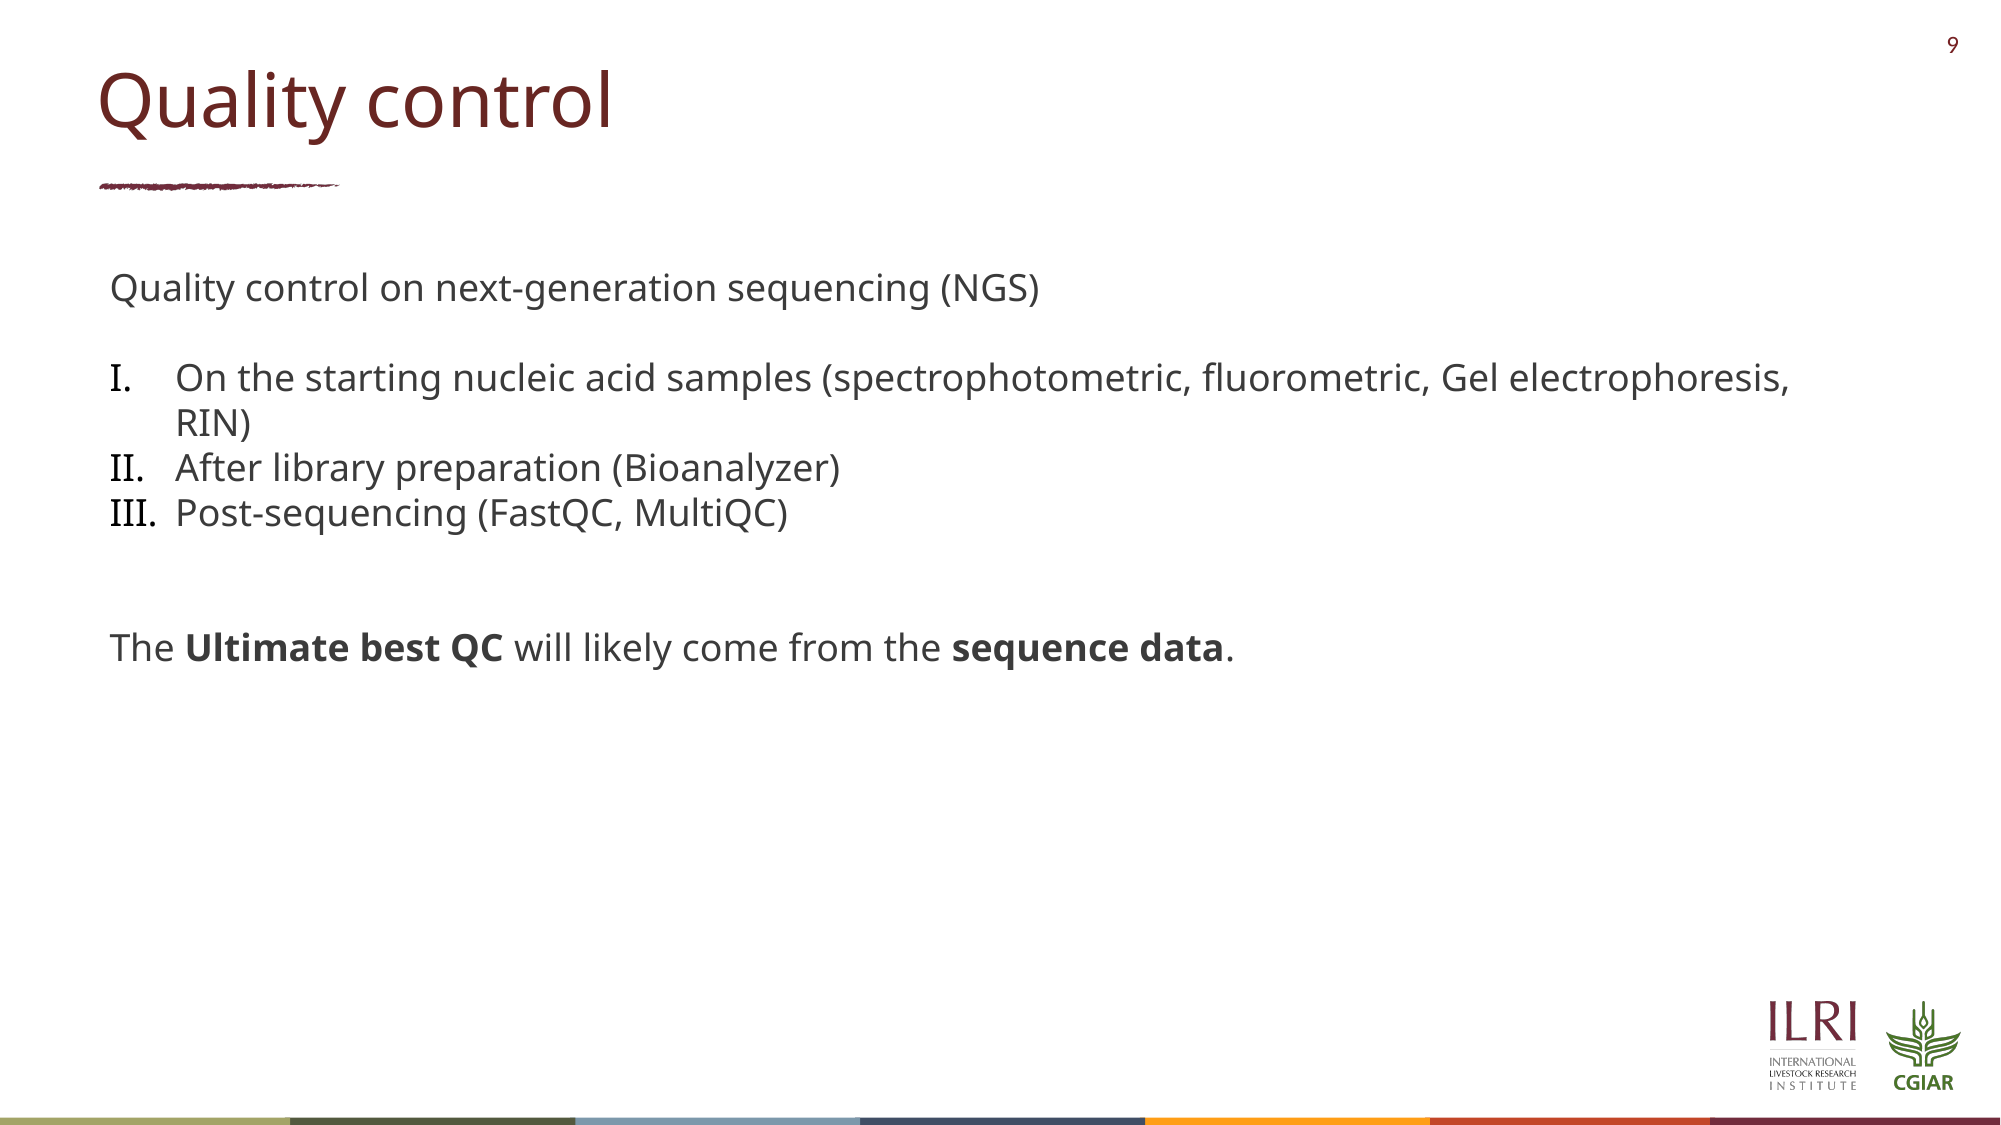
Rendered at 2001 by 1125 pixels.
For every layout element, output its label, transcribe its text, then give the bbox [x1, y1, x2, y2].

picture [99, 183, 340, 191]
text_box Quality control on next-generation sequencing (NGS) On the starting nucleic acid samples (spectrophotometric, fluorometric, Gel electrophoresis, RIN) After library preparation (Bioanalyzer) Post-sequencing (FastQC, MultiQC) The Ultimate best QC will likely come from the sequence data. [94, 256, 1844, 677]
title Quality control [81, 45, 1881, 157]
picture [1770, 1001, 1961, 1090]
